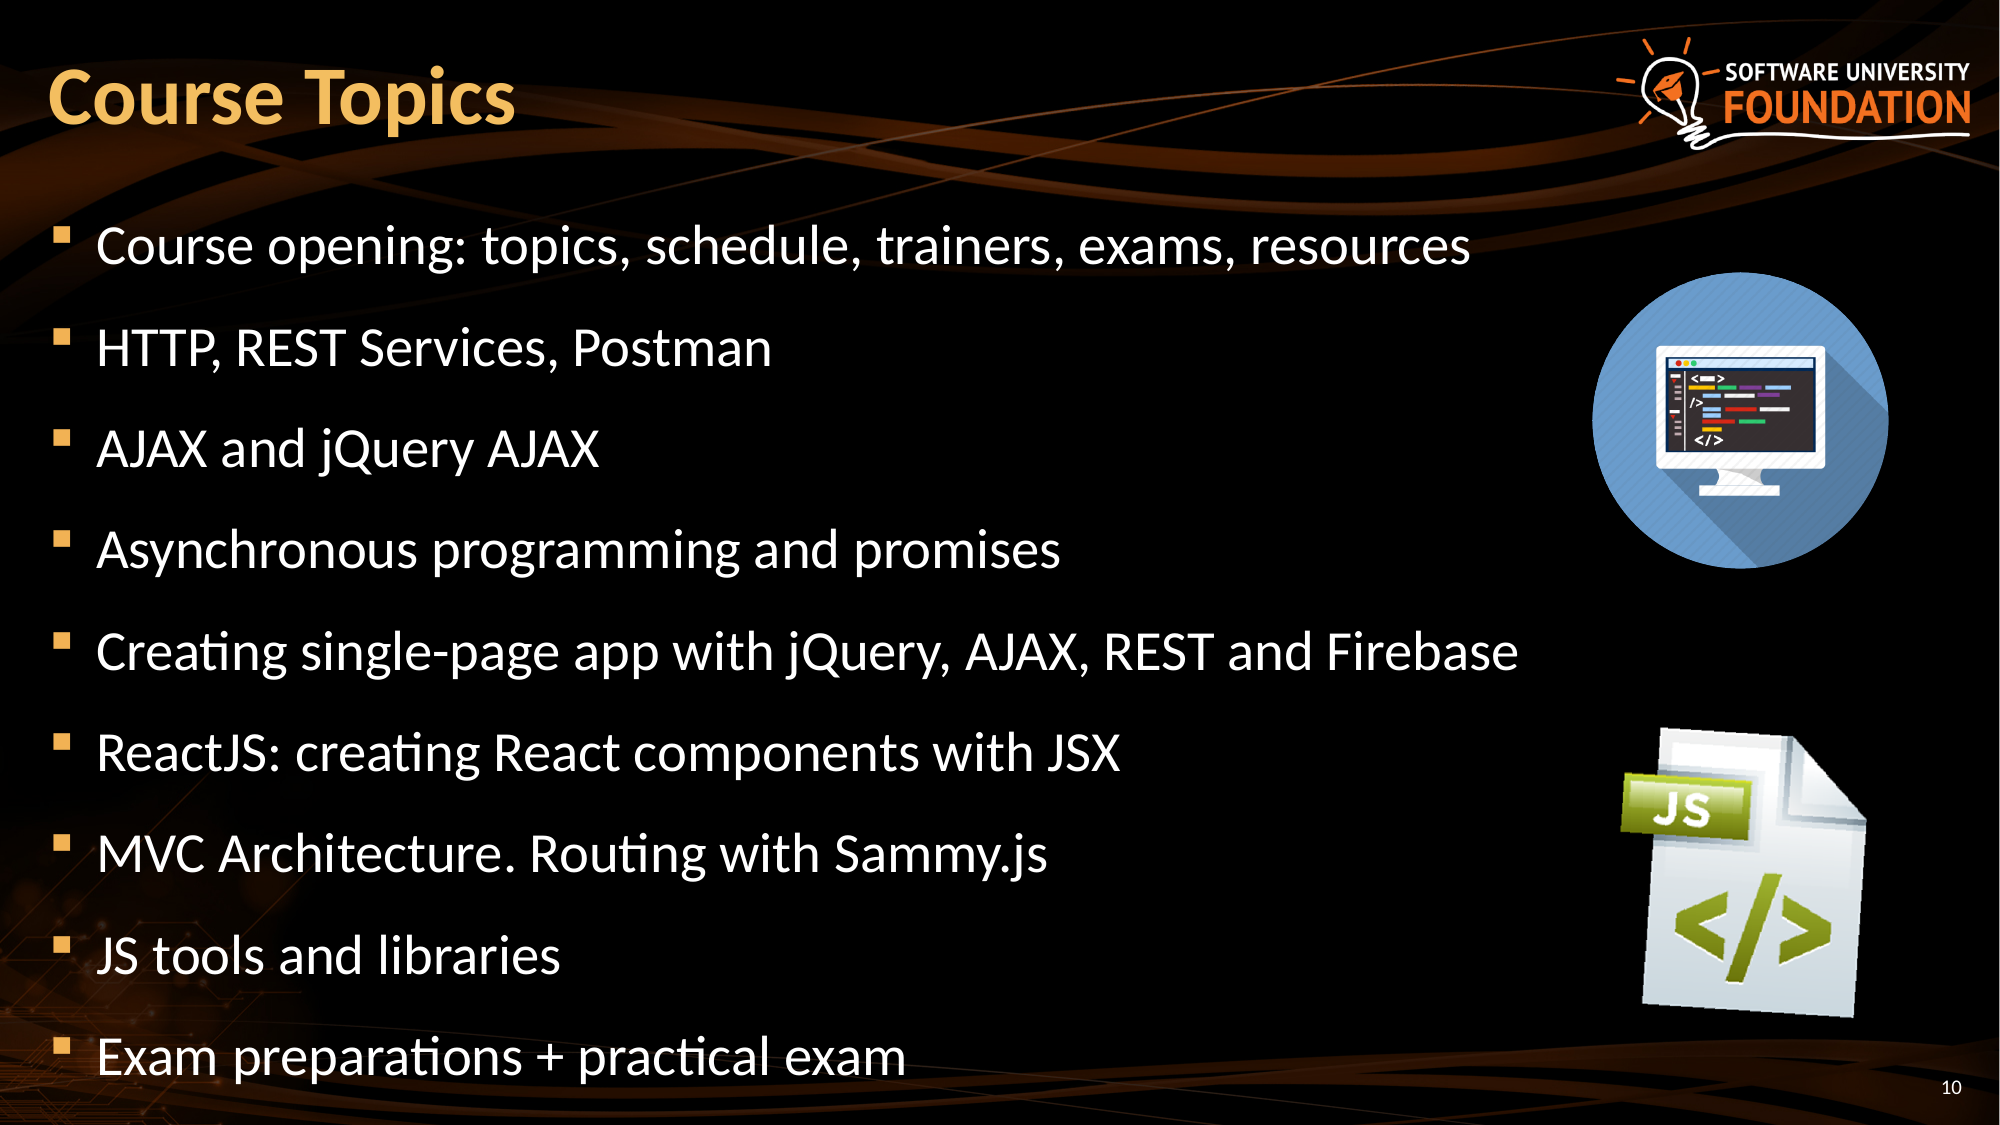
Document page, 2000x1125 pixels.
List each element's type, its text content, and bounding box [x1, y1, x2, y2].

list Course opening: topics, schedule, trainers, exams, resources HTTP, REST Services, Postman AJAX and jQuery AJAX Asynchronous programming and promises Creating single-page app with jQuery, AJAX, REST and Firebase ReactJS: creating React components with JSX MVC Architecture. Routing with Sammy.js JS tools and libraries Exam preparations + practical exam [31, 188, 1968, 1103]
title Course Topics [30, 6, 1602, 189]
picture [0, 0, 2000, 1125]
